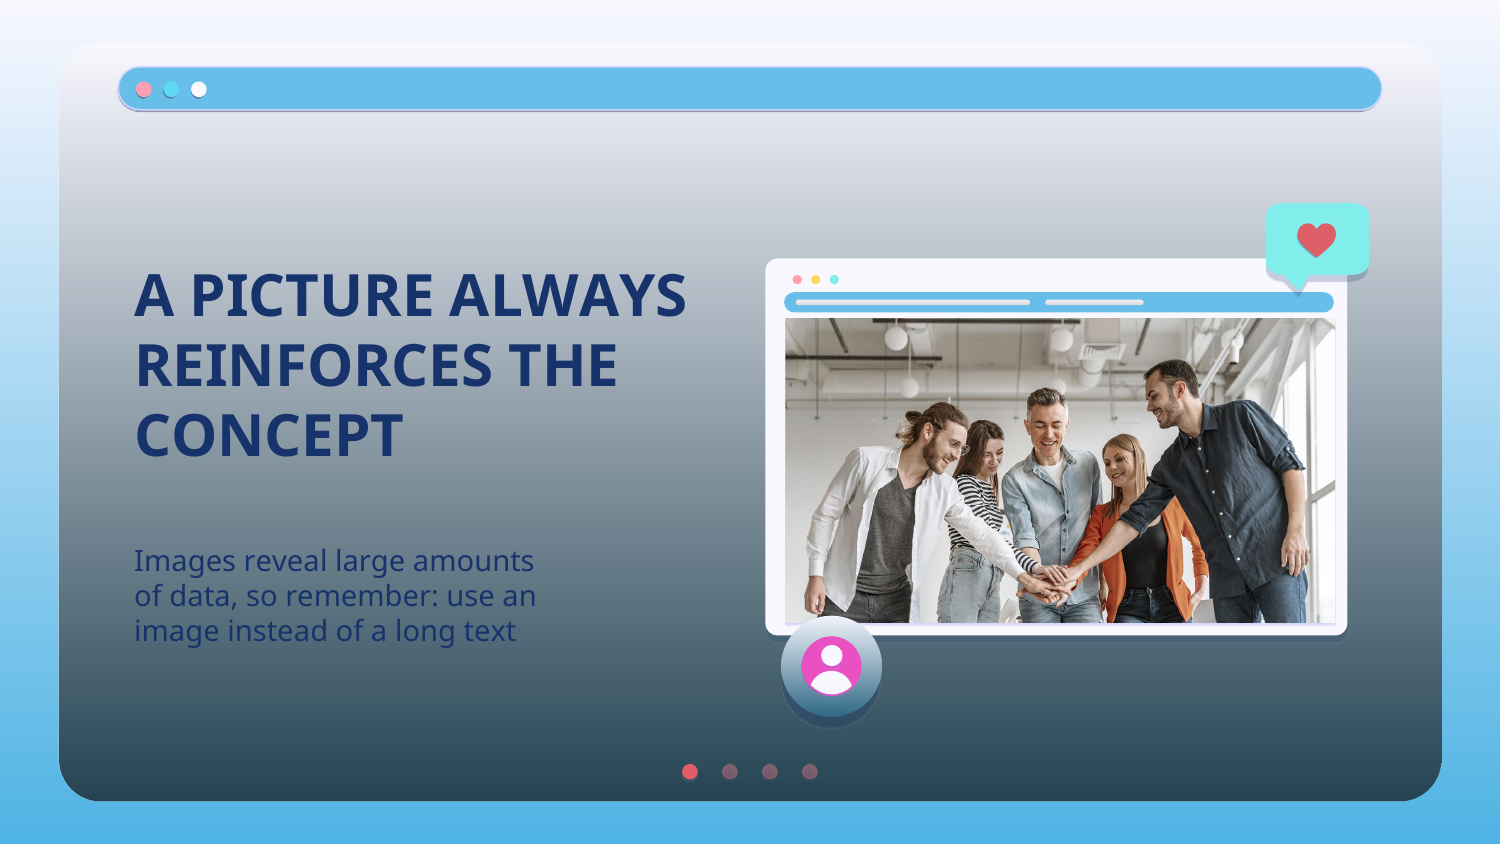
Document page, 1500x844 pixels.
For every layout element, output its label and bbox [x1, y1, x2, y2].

picture [785, 318, 1335, 623]
subtitle [119, 500, 557, 689]
title [119, 230, 703, 497]
